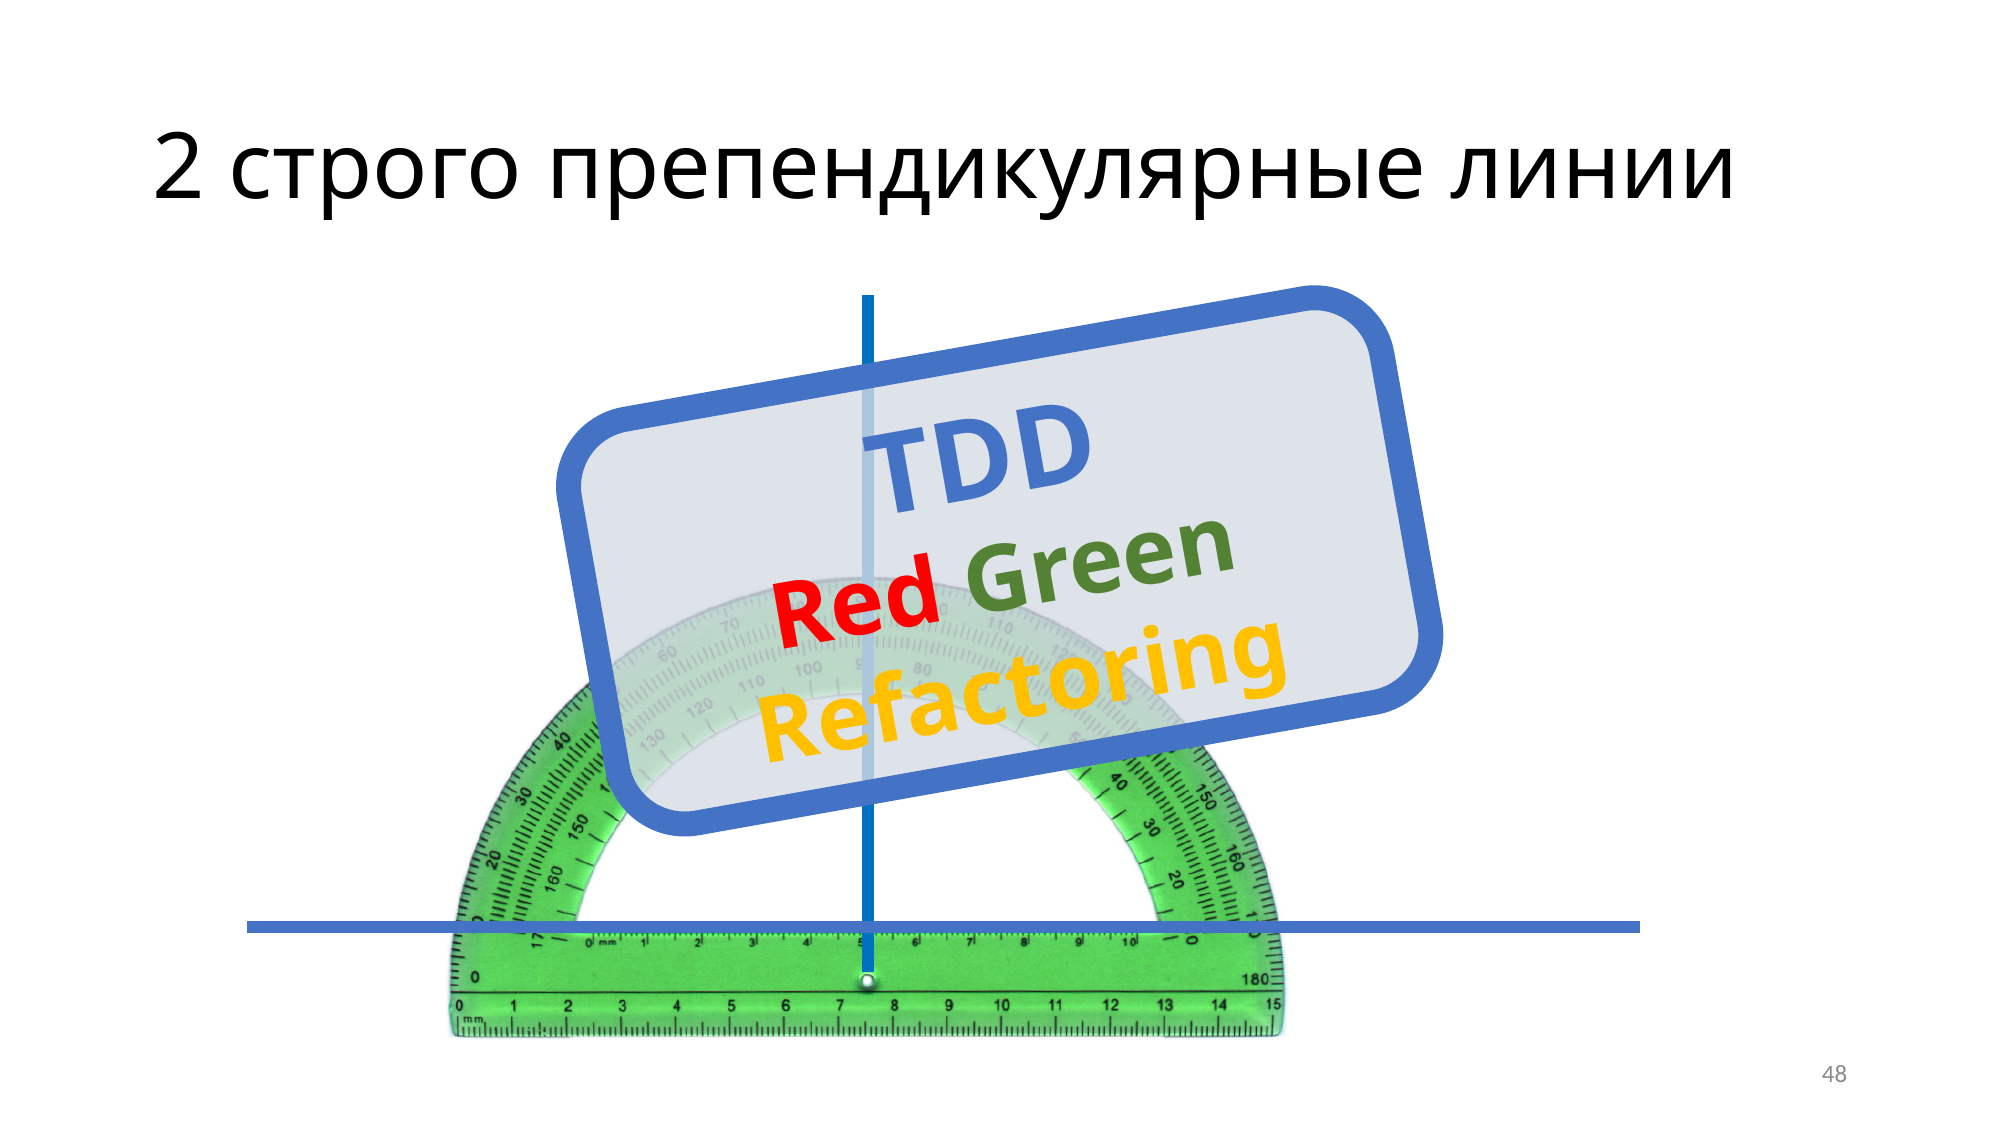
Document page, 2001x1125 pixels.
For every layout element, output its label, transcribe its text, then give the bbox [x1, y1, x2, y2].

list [438, 566, 868, 927]
text_box TDD Red Green Refactoring [567, 375, 868, 566]
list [438, 928, 1299, 1048]
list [869, 566, 1299, 927]
slide_number 48 [1412, 1042, 1863, 1103]
title 2 строго препендикулярные линии [137, 59, 1863, 278]
text_box TDD Red Green Refactoring [869, 296, 1432, 717]
